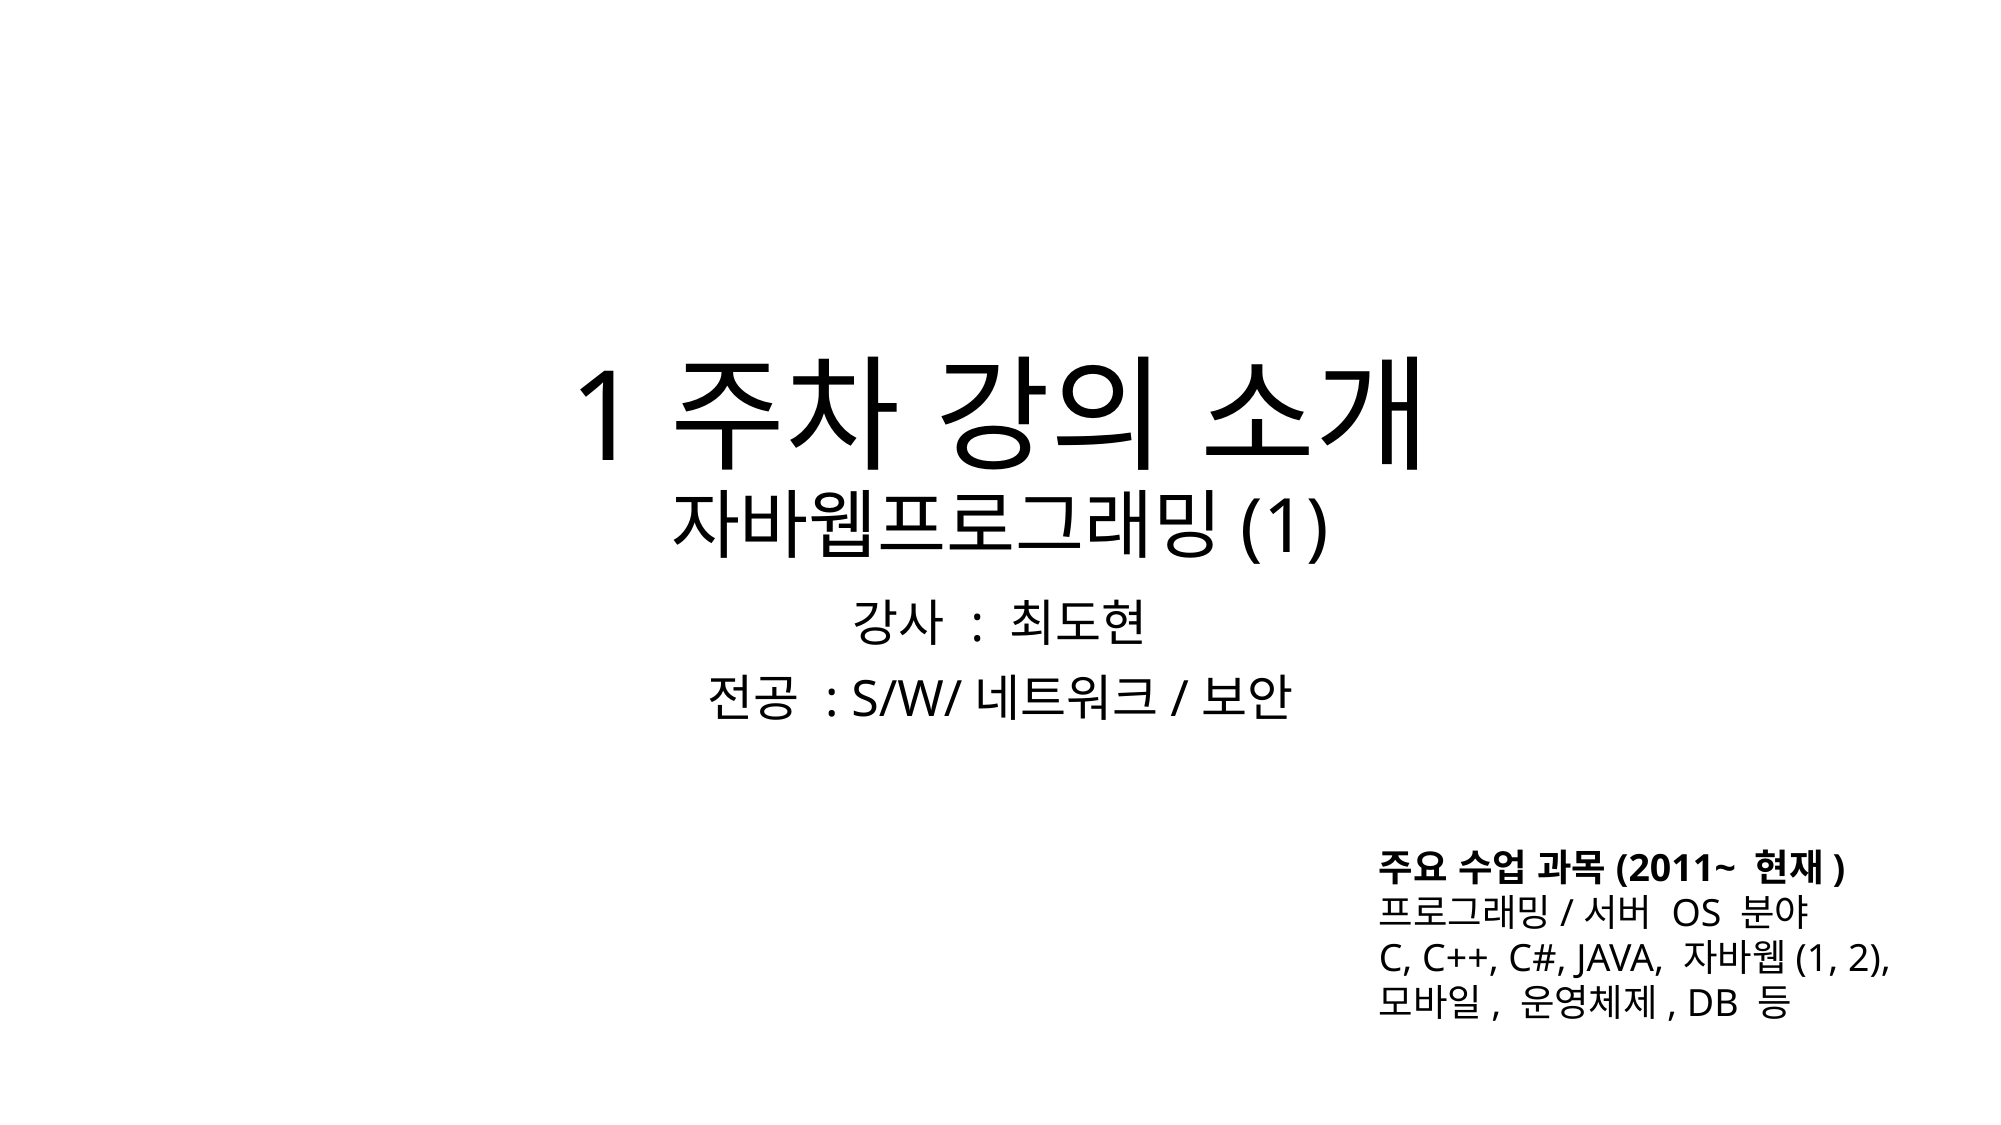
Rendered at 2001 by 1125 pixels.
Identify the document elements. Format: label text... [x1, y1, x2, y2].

title 1주차 강의 소개 자바웹프로그래밍(1) [249, 184, 1750, 576]
subtitle 강사 : 최도현 전공 : S/W/네트워크/보안 [249, 590, 1750, 863]
text_box 주요 수업 과목(2011~ 현재) 프로그래밍/서버 OS 분야 C, C++, C#, JAVA, 자바웹(1, 2), 모바일, 운영체제, DB 등 [1364, 836, 1952, 1032]
